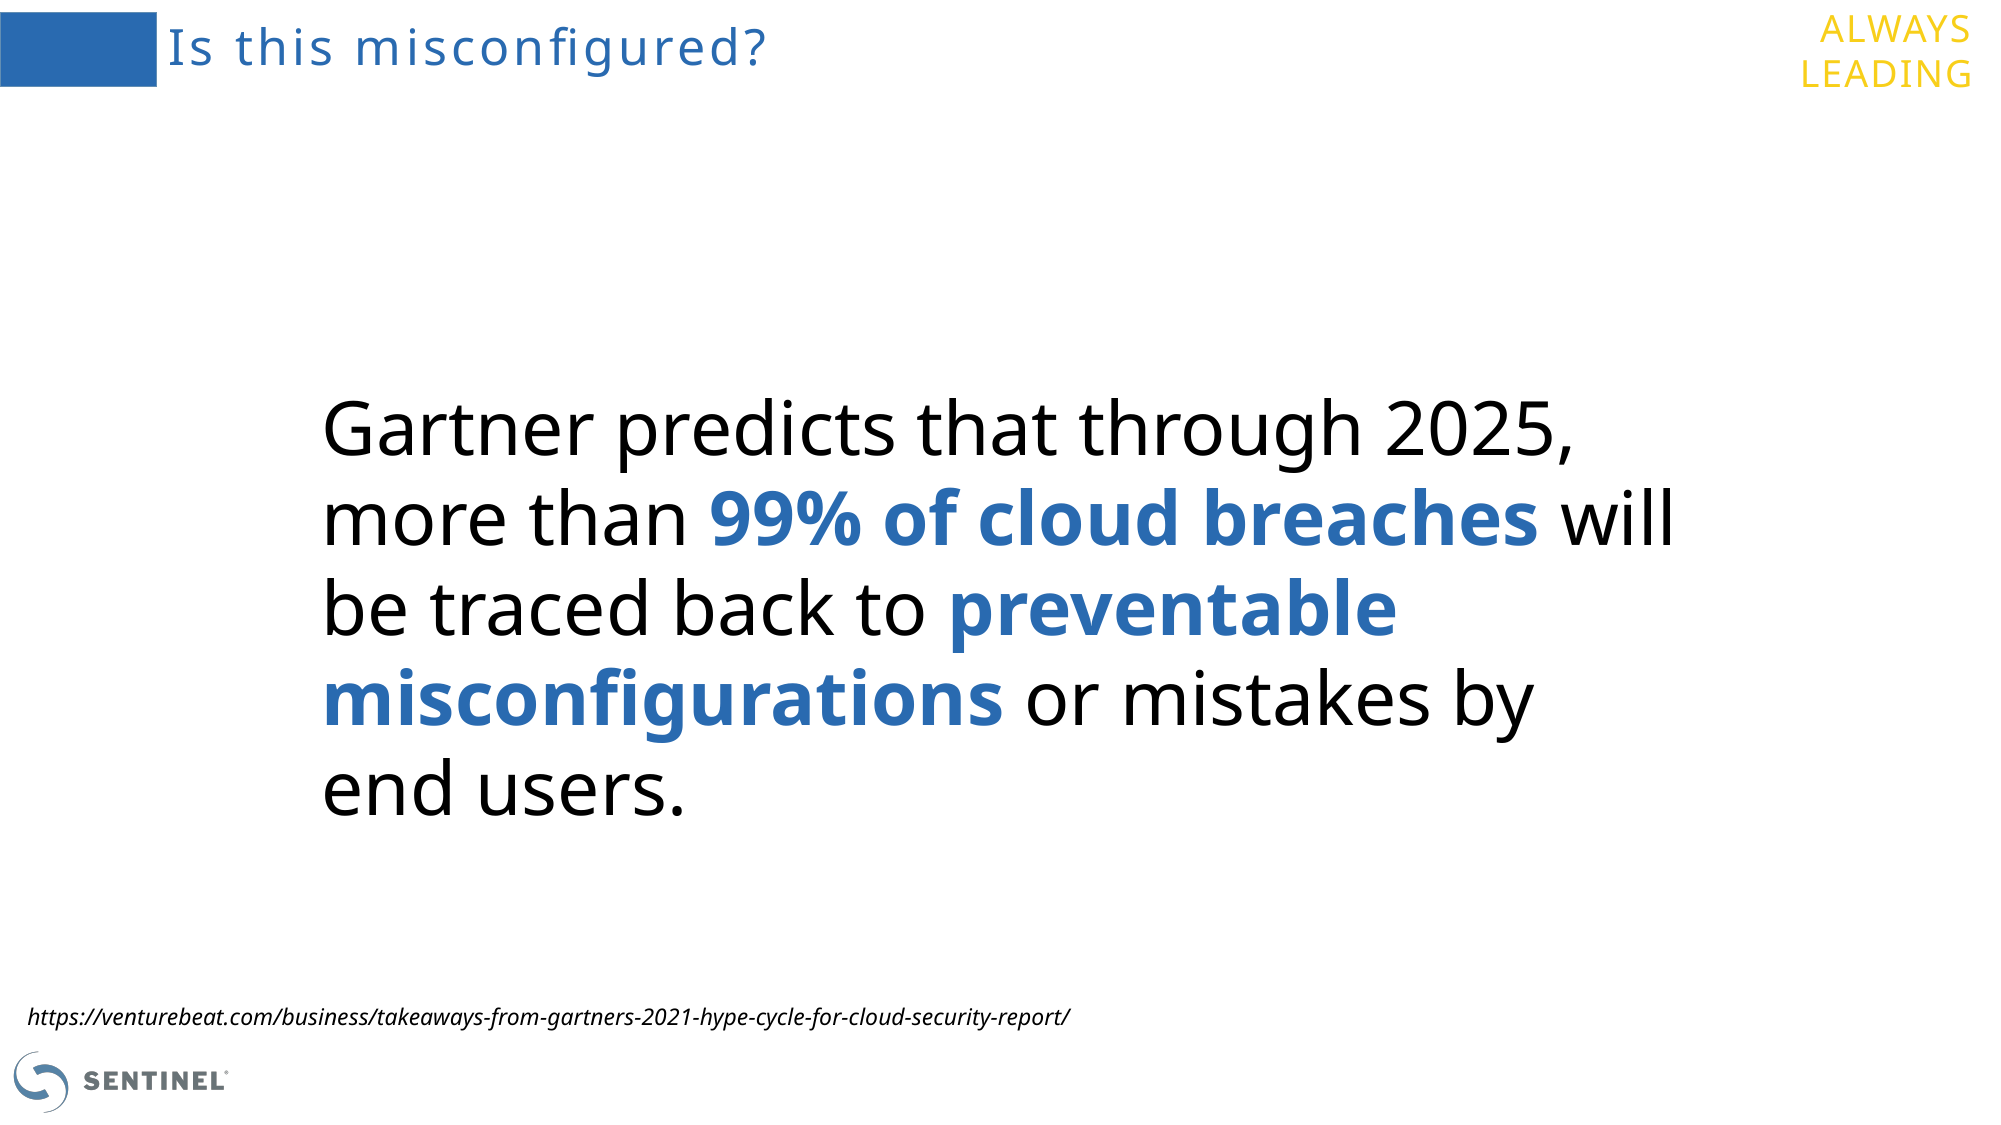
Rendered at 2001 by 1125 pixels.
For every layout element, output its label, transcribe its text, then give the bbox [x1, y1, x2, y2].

title Is this misconfigured? [168, 12, 1649, 87]
text_box Gartner predicts that through 2025, more than 99% of cloud breaches will be traced back to preventable misconfigurations or mistakes by end users. [306, 373, 1694, 838]
picture [13, 1051, 229, 1113]
picture [1, 13, 156, 86]
text_box https://venturebeat.com/business/takeaways-from-gartners-2021-hype-cycle-for-cloud-security-report/ [12, 994, 1158, 1037]
